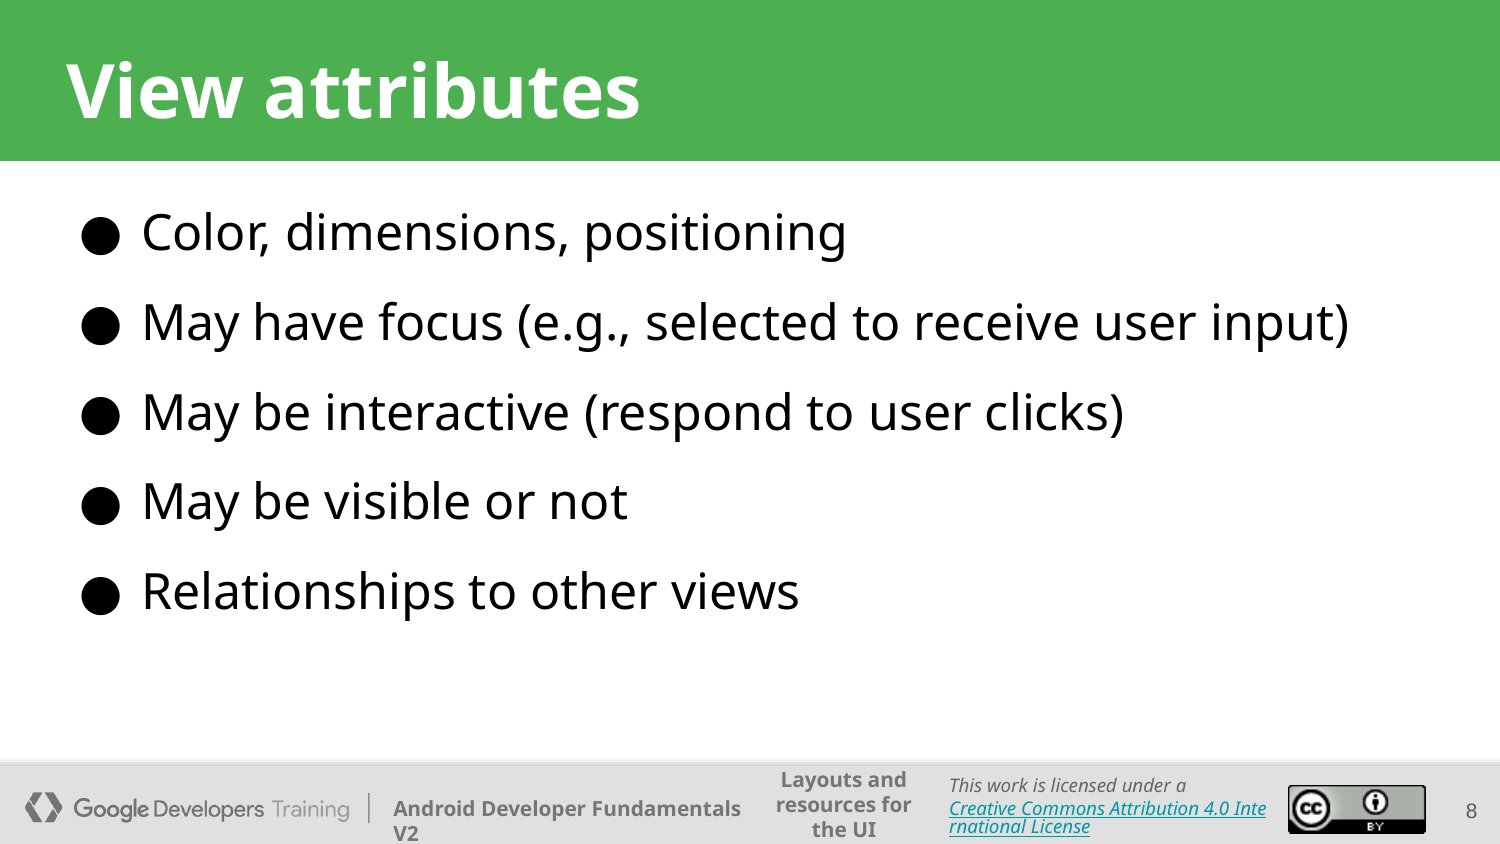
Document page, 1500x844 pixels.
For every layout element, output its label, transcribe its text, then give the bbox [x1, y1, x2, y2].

list Color, dimensions, positioning May have focus (e.g., selected to receive user input) May be interactive (respond to user clicks) May be visible or not Relationships to other views [51, 176, 1449, 737]
picture [0, 161, 1500, 844]
slide_number ‹#› [1402, 777, 1493, 842]
title View attributes [51, 28, 1472, 122]
